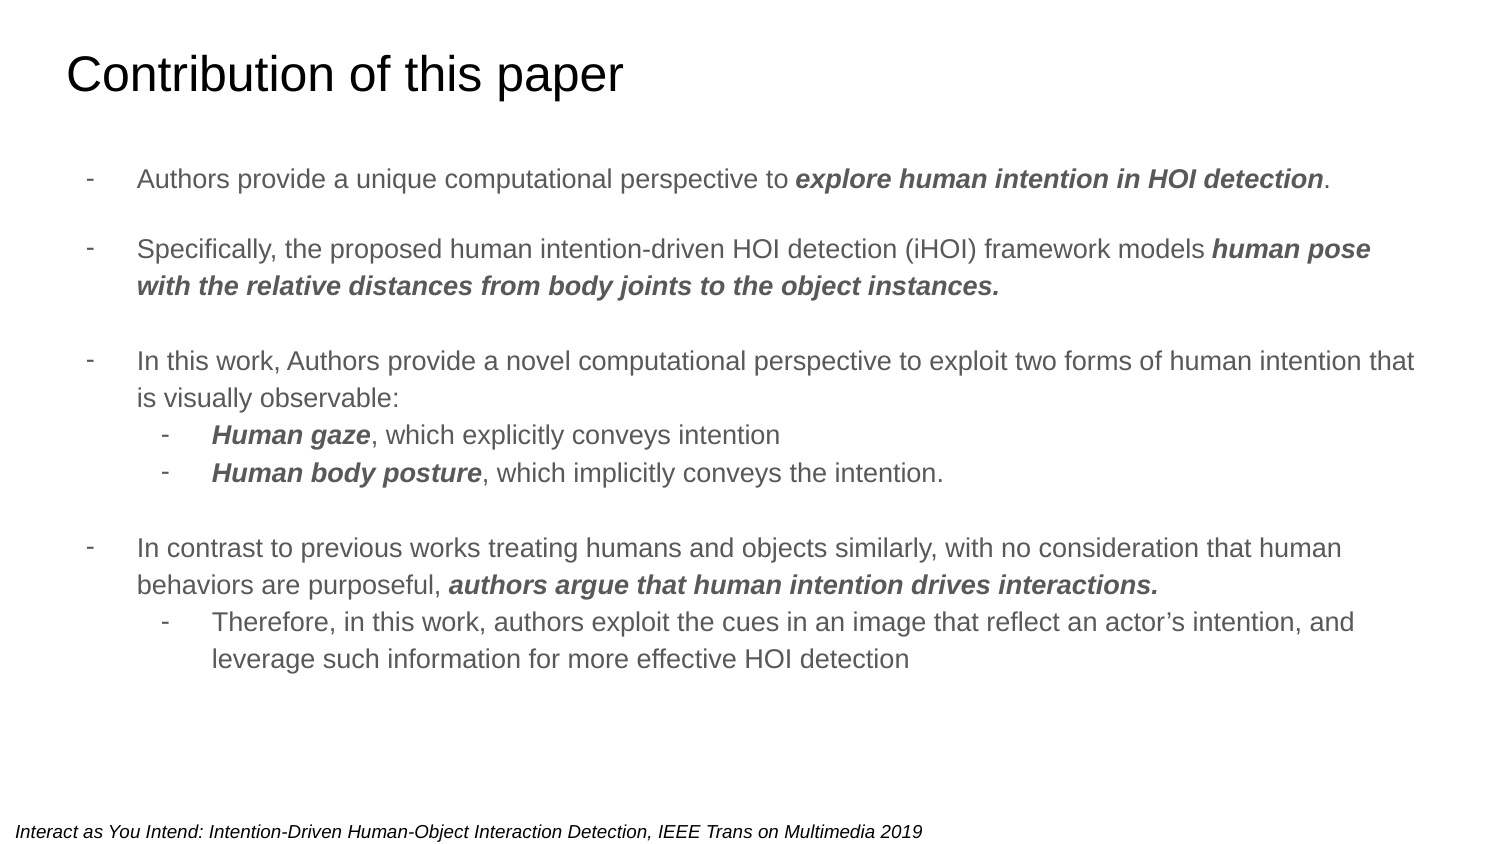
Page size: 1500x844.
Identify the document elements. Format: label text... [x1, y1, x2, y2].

title Contribution of this paper [51, 26, 1449, 121]
list Authors provide a unique computational perspective to explore human intention in HOI detection. Specifically, the proposed human intention-driven HOI detection (iHOI) framework models human pose with the relative distances from body joints to the object instances. In this work, Authors provide a novel computational perspective to exploit two forms of human intention that is visually observable: Human gaze, which explicitly conveys intention Human body posture, which implicitly conveys the intention. In contrast to previous works treating humans and objects similarly, with no consideration that human behaviors are purposeful, authors argue that human intention drives interactions. Therefore, in this work, authors exploit the cues in an image that reflect an actor’s intention, and leverage such information for more effective HOI detection [46, 141, 1445, 703]
